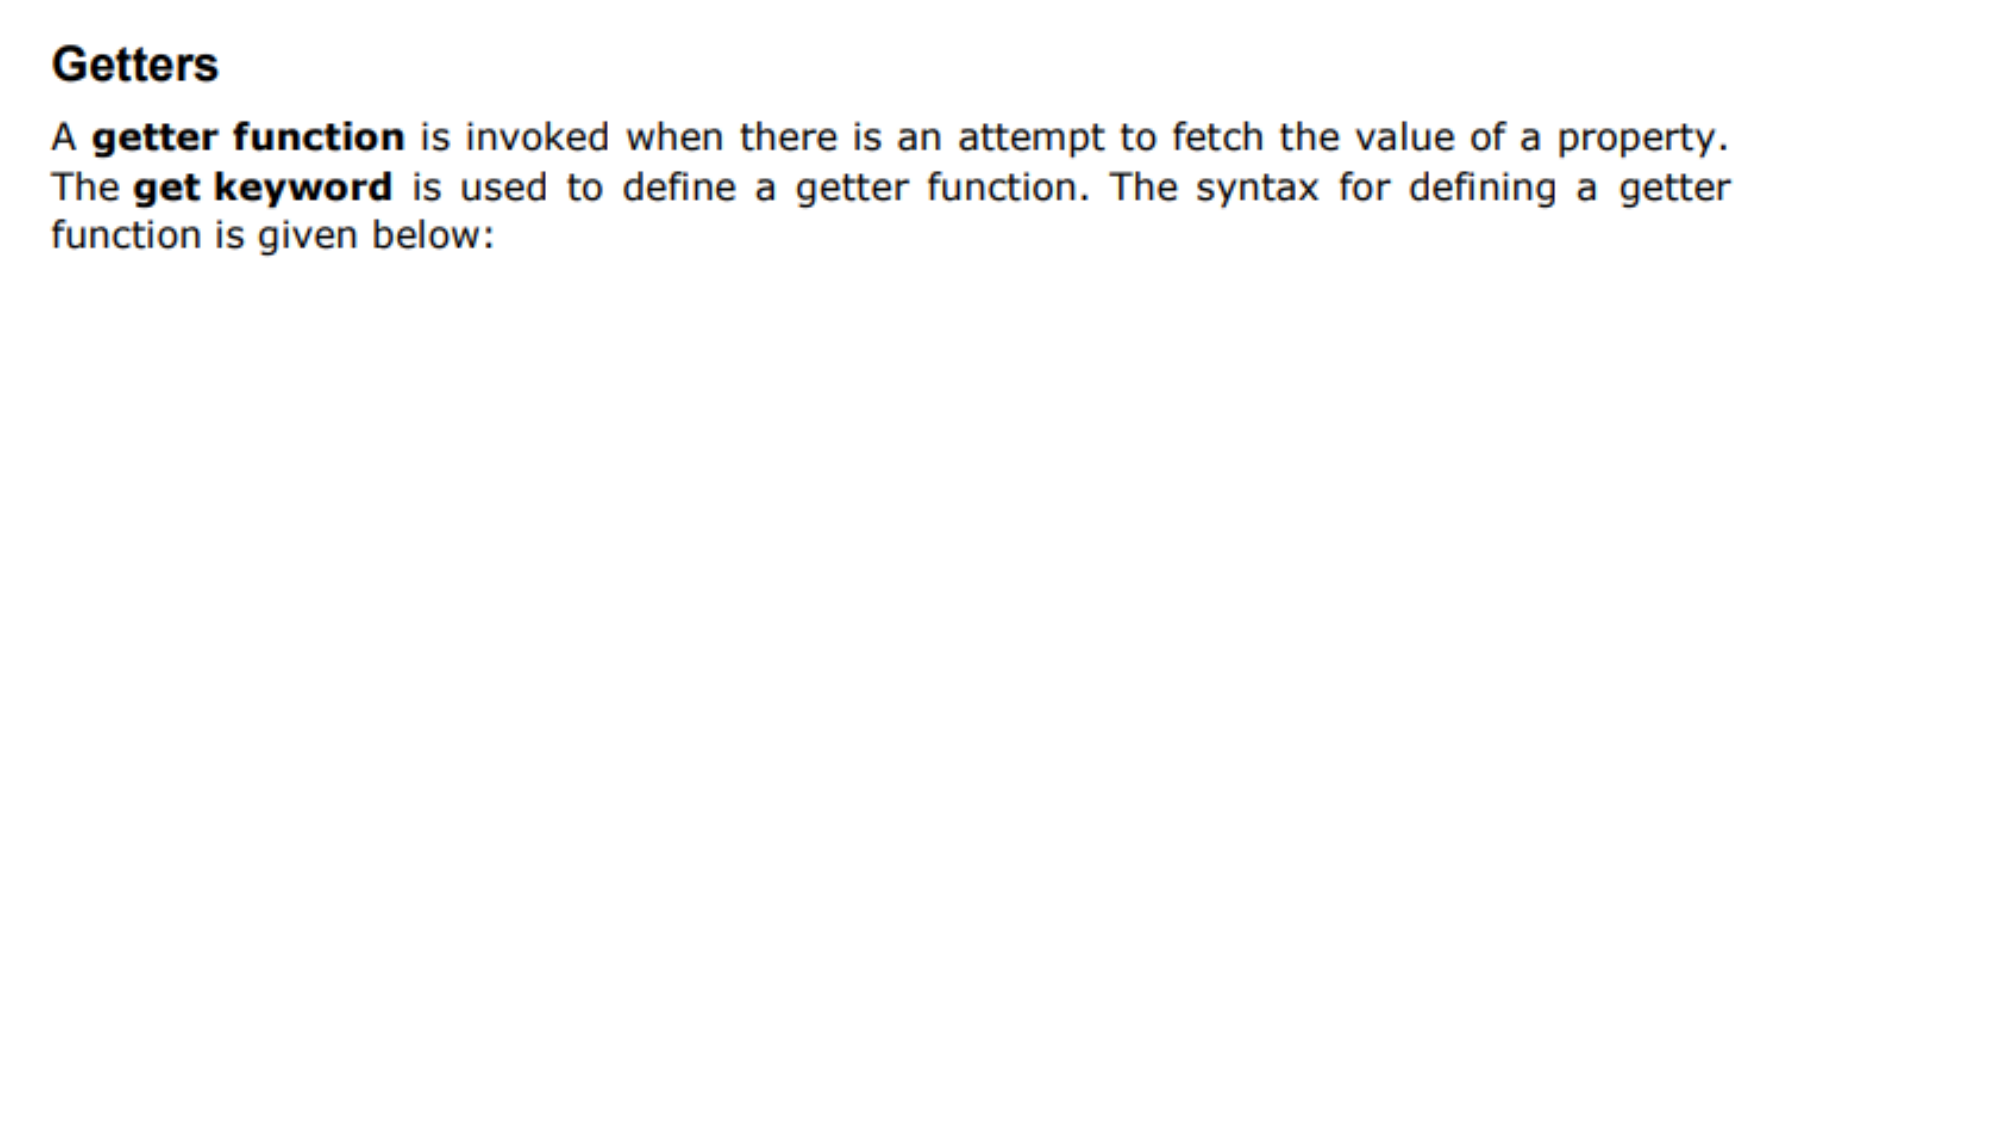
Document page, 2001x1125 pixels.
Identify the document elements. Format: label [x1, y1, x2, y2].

picture [39, 36, 1741, 282]
